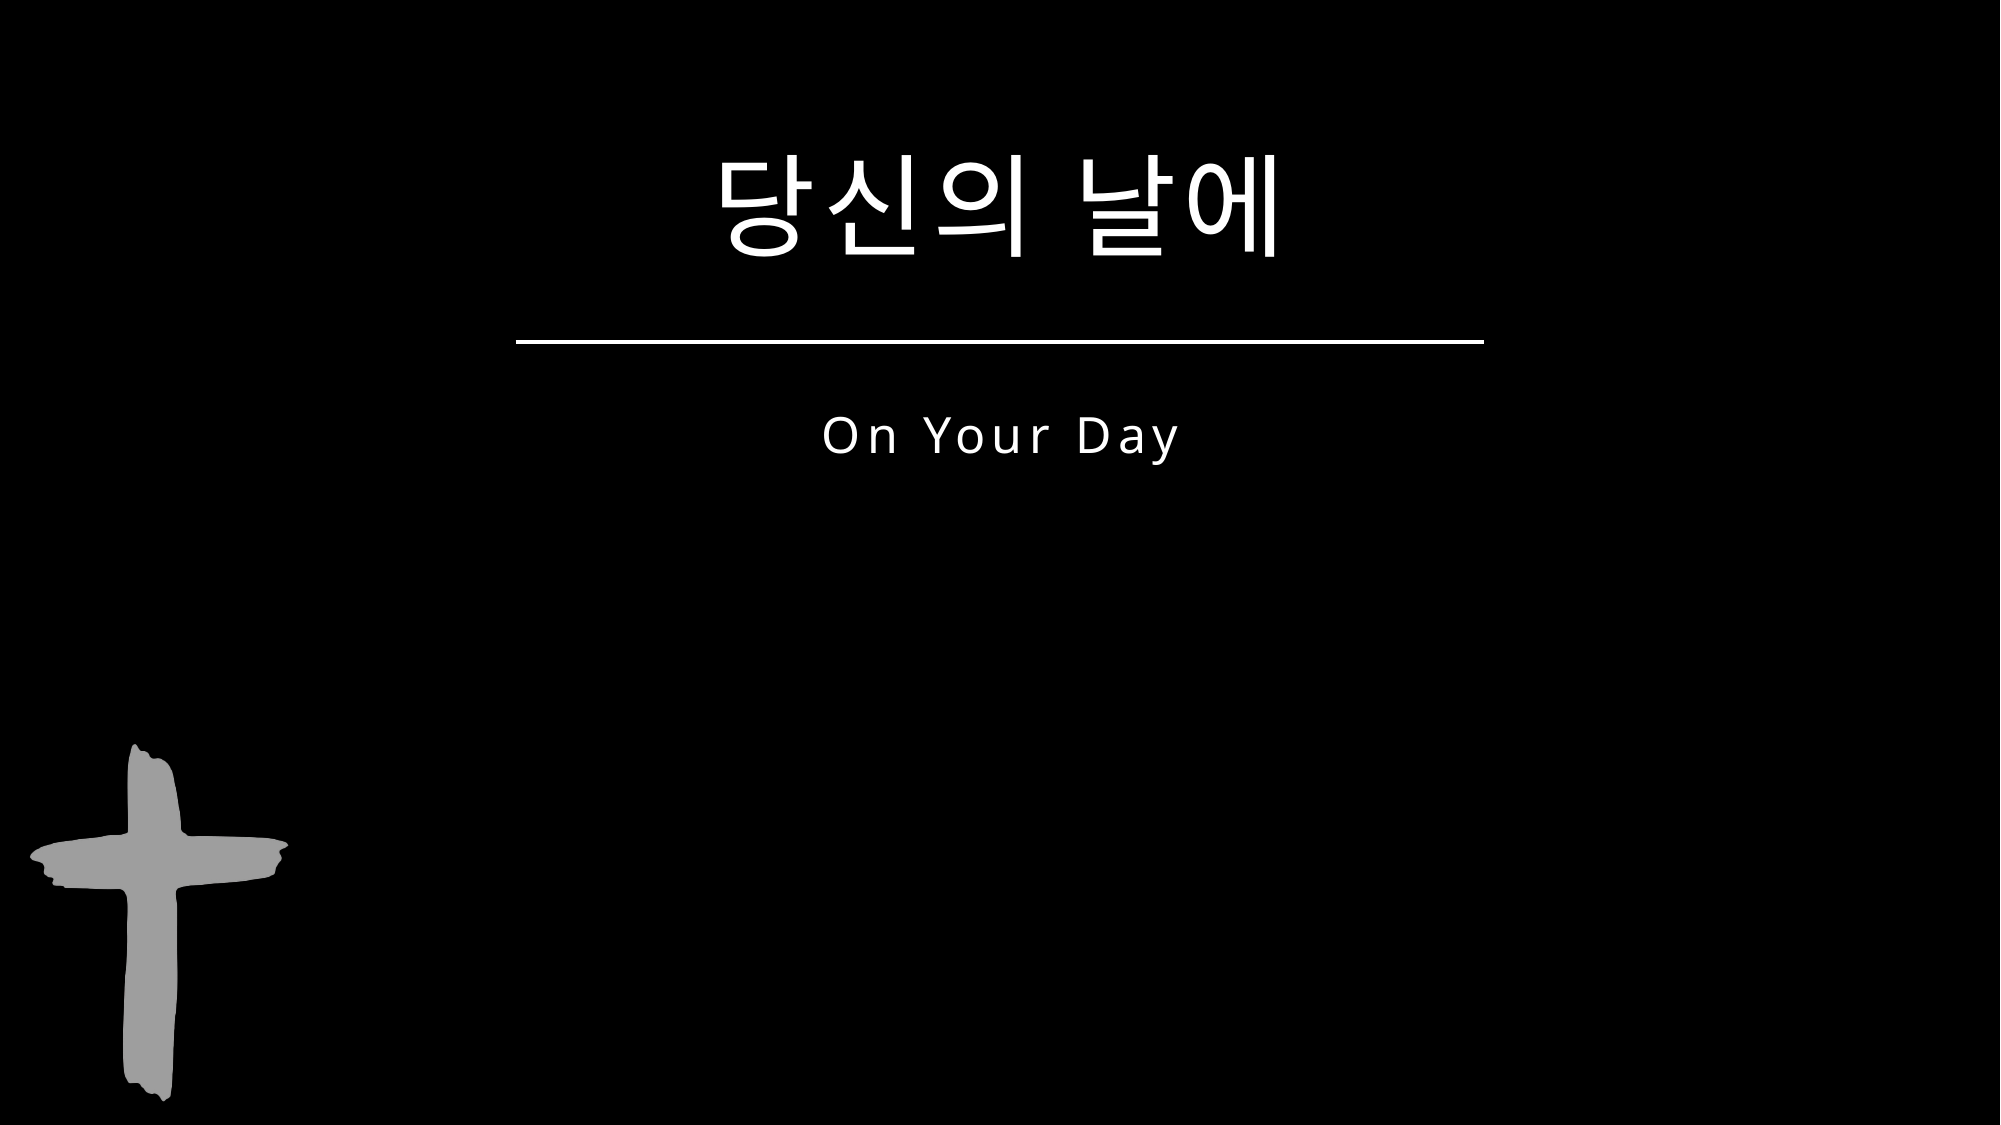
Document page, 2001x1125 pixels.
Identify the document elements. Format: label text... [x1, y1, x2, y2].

picture [29, 743, 289, 1102]
list 당신의 날에 [0, 139, 2000, 286]
list On Your Day [0, 402, 2000, 479]
